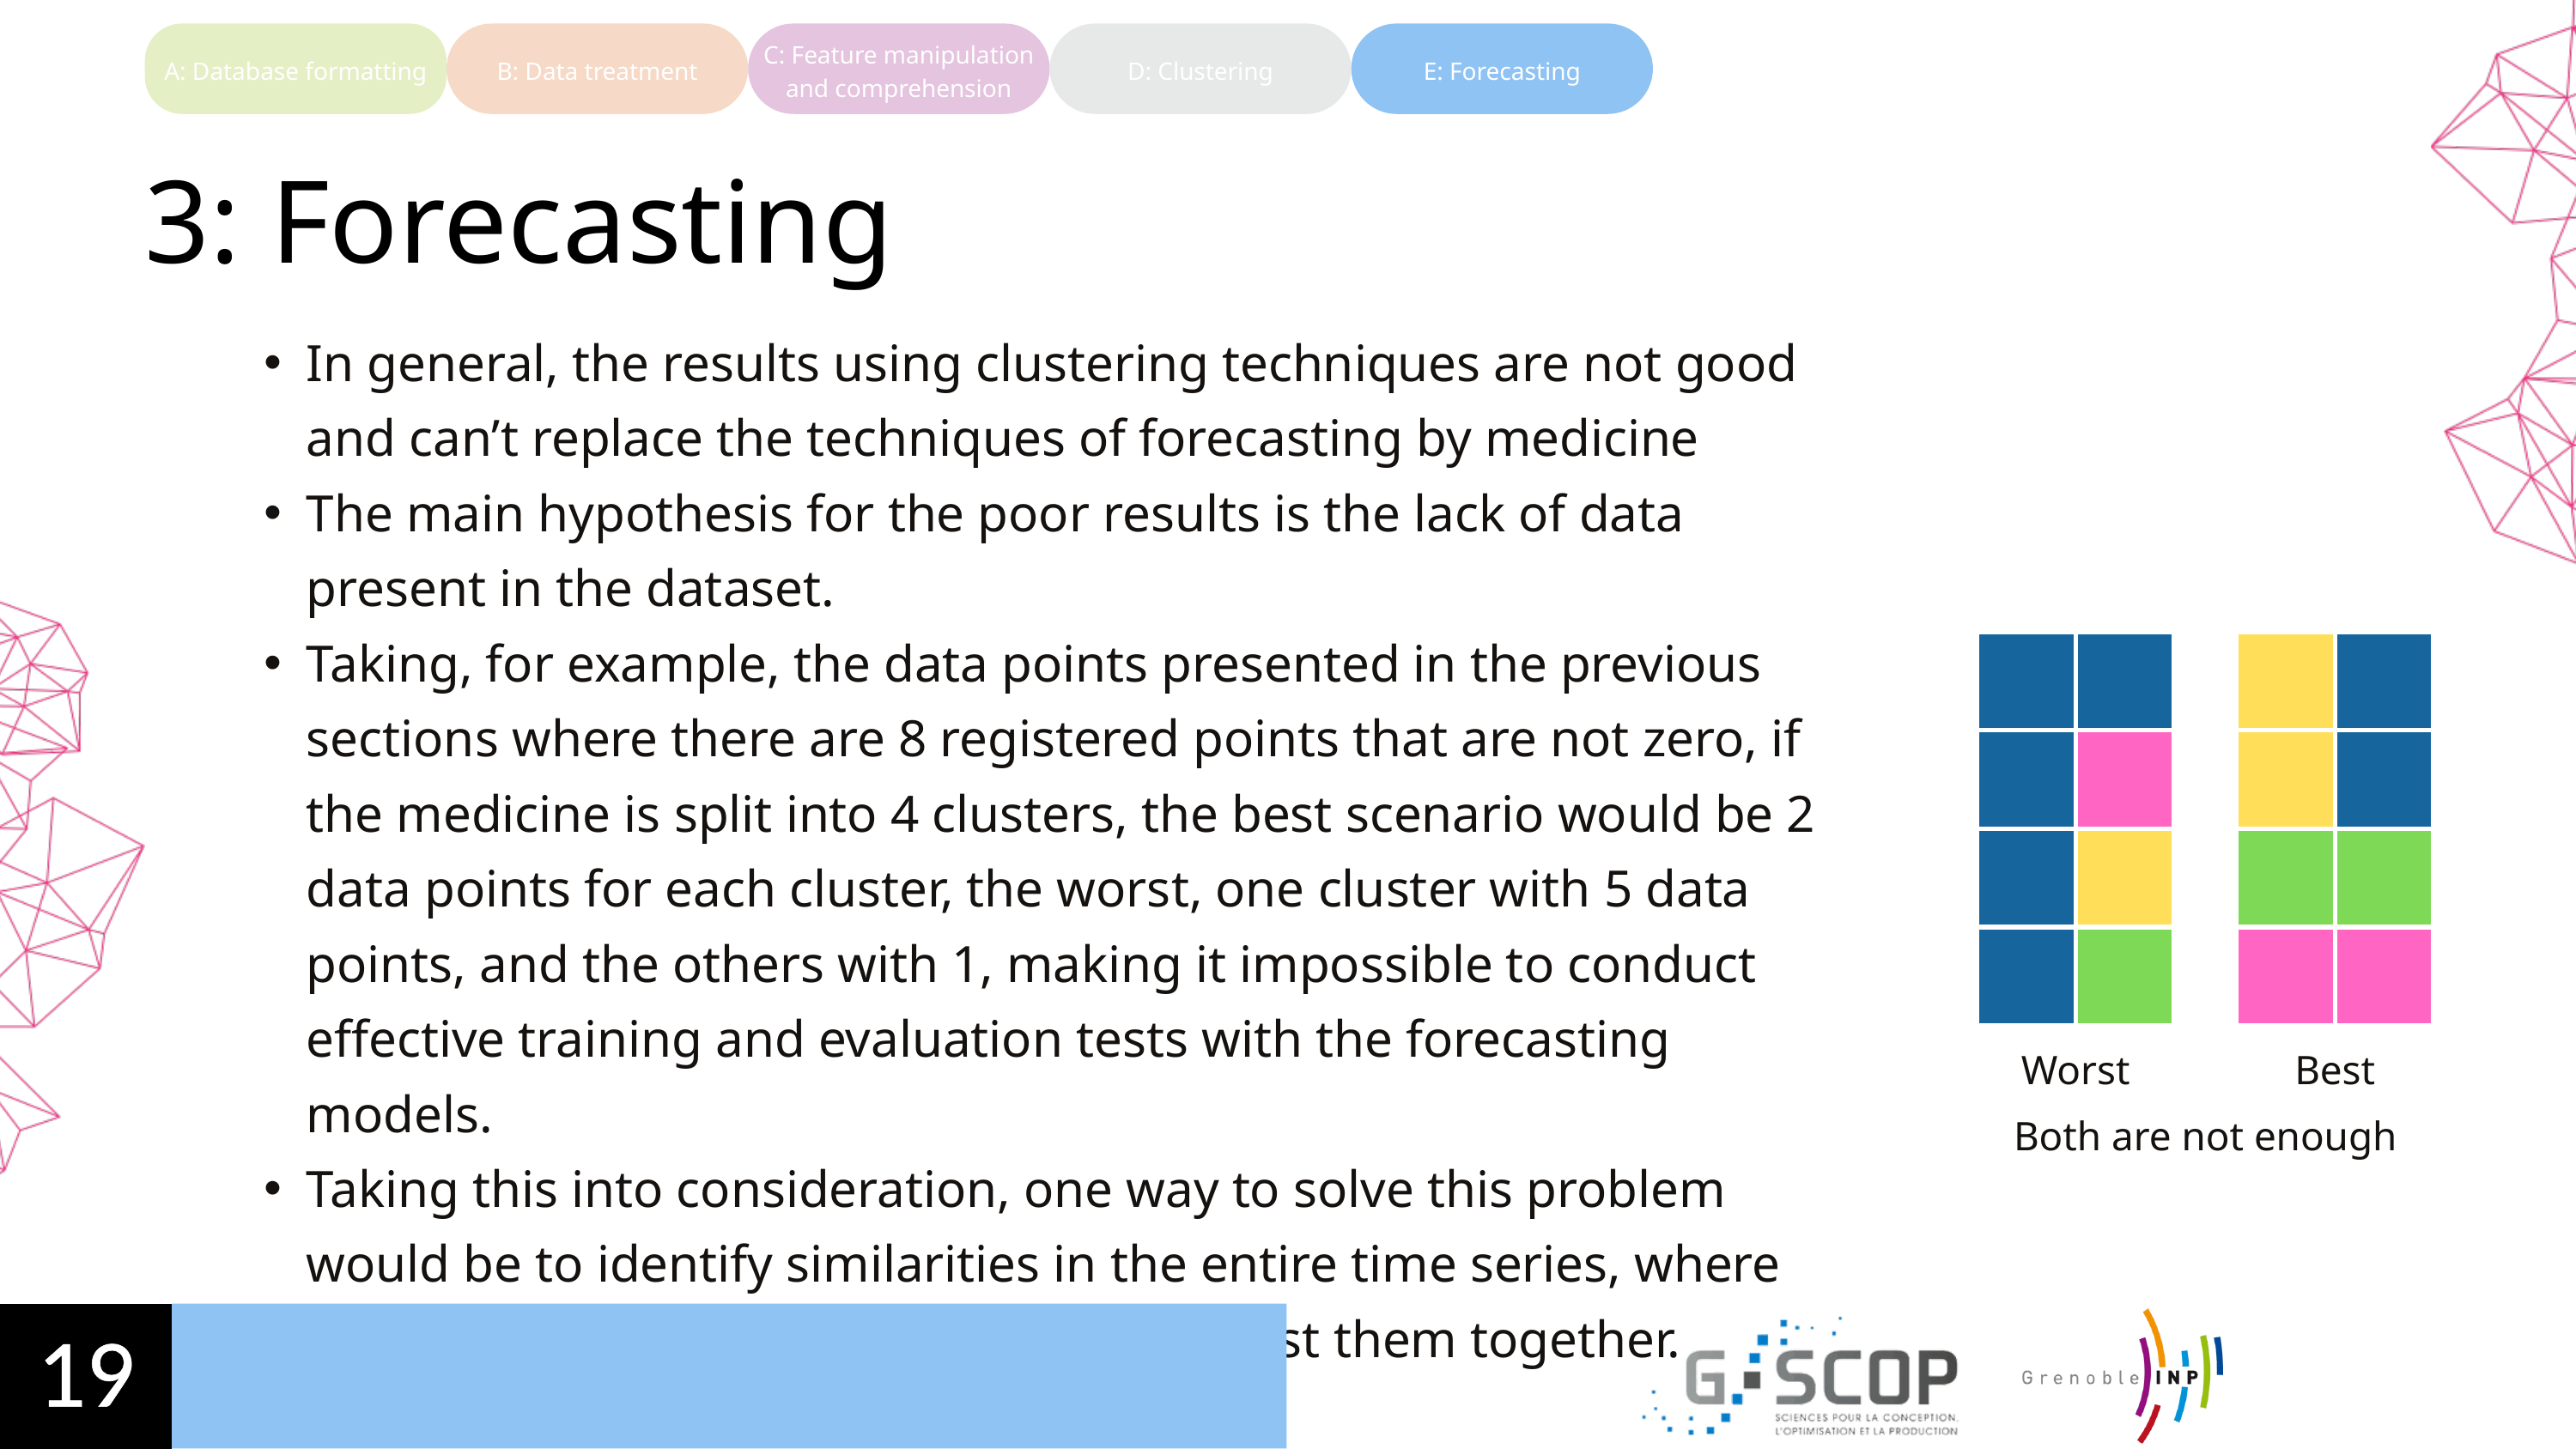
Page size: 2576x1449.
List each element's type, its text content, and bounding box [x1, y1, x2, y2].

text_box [1979, 634, 2432, 1155]
text_box [2431, 0, 2576, 565]
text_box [1636, 1308, 2224, 1444]
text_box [144, 23, 1654, 114]
text_box 3: Forecasting [144, 125, 1905, 286]
text_box In general, the results using clustering techniques are not good and can’t replace the techniques of forecasting by medicine The main hypothesis for the poor results is the lack of data present in the dataset. Taking, for example, the data points presented in the previous sections where there are 8 registered points that are not zero, if the medicine is split into 4 clusters, the best scenario would be 2 data points for each cluster, the worst, one cluster with 5 data points, and the others with 1, making it impossible to conduct effective training and evaluation tests with the forecasting models. Taking this into consideration, one way to solve this problem would be to identify similarities in the entire time series, where we could create pairs of medicines and test them together. [221, 316, 1828, 1368]
text_box [0, 592, 145, 1197]
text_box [0, 1303, 1287, 1449]
